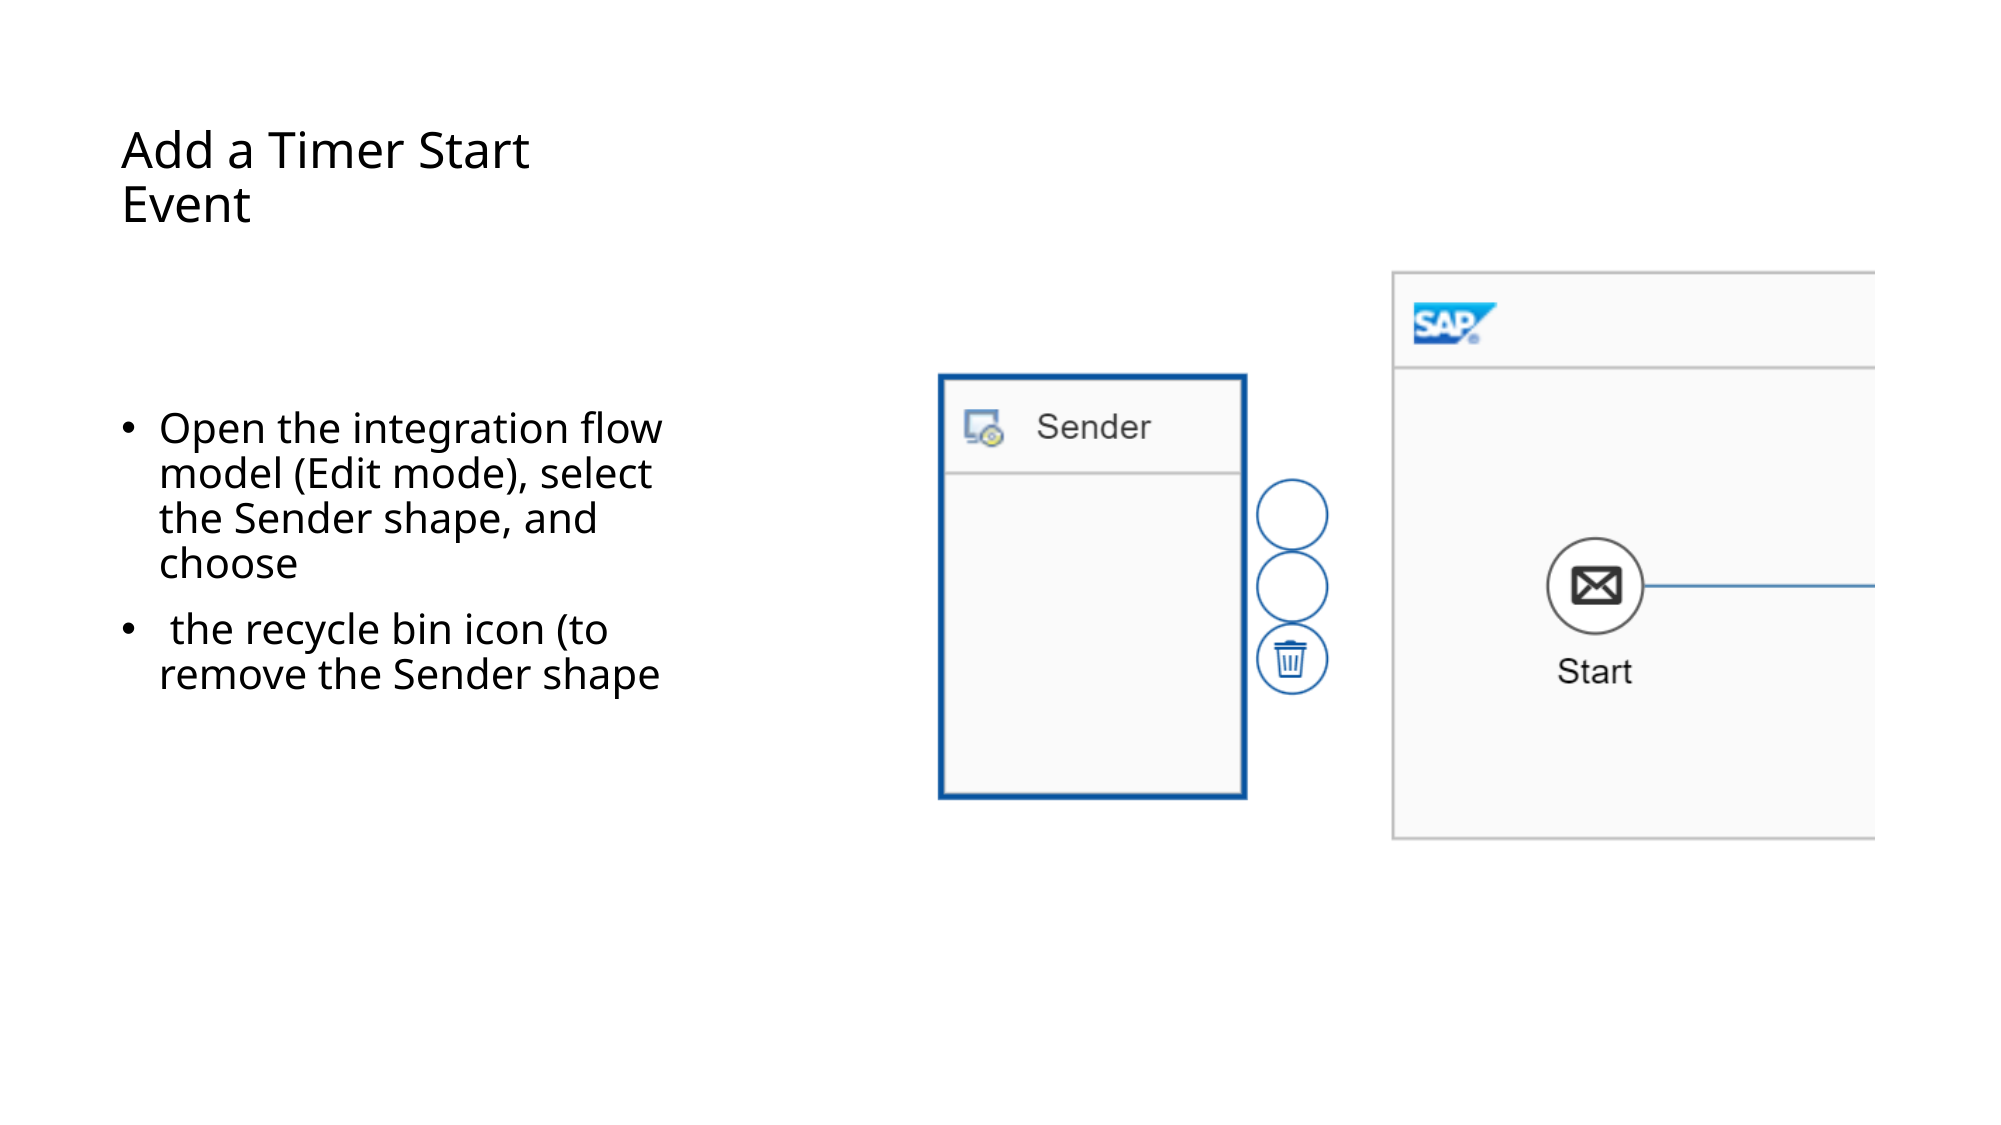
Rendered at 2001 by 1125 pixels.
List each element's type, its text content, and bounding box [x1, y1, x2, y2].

title Add a Timer Start Event [106, 103, 682, 370]
list Open the integration flow model (Edit mode), select the Sender shape, and choose the recycle bin icon (to remove the Sender shape [106, 399, 682, 1021]
picture [886, 252, 1875, 872]
